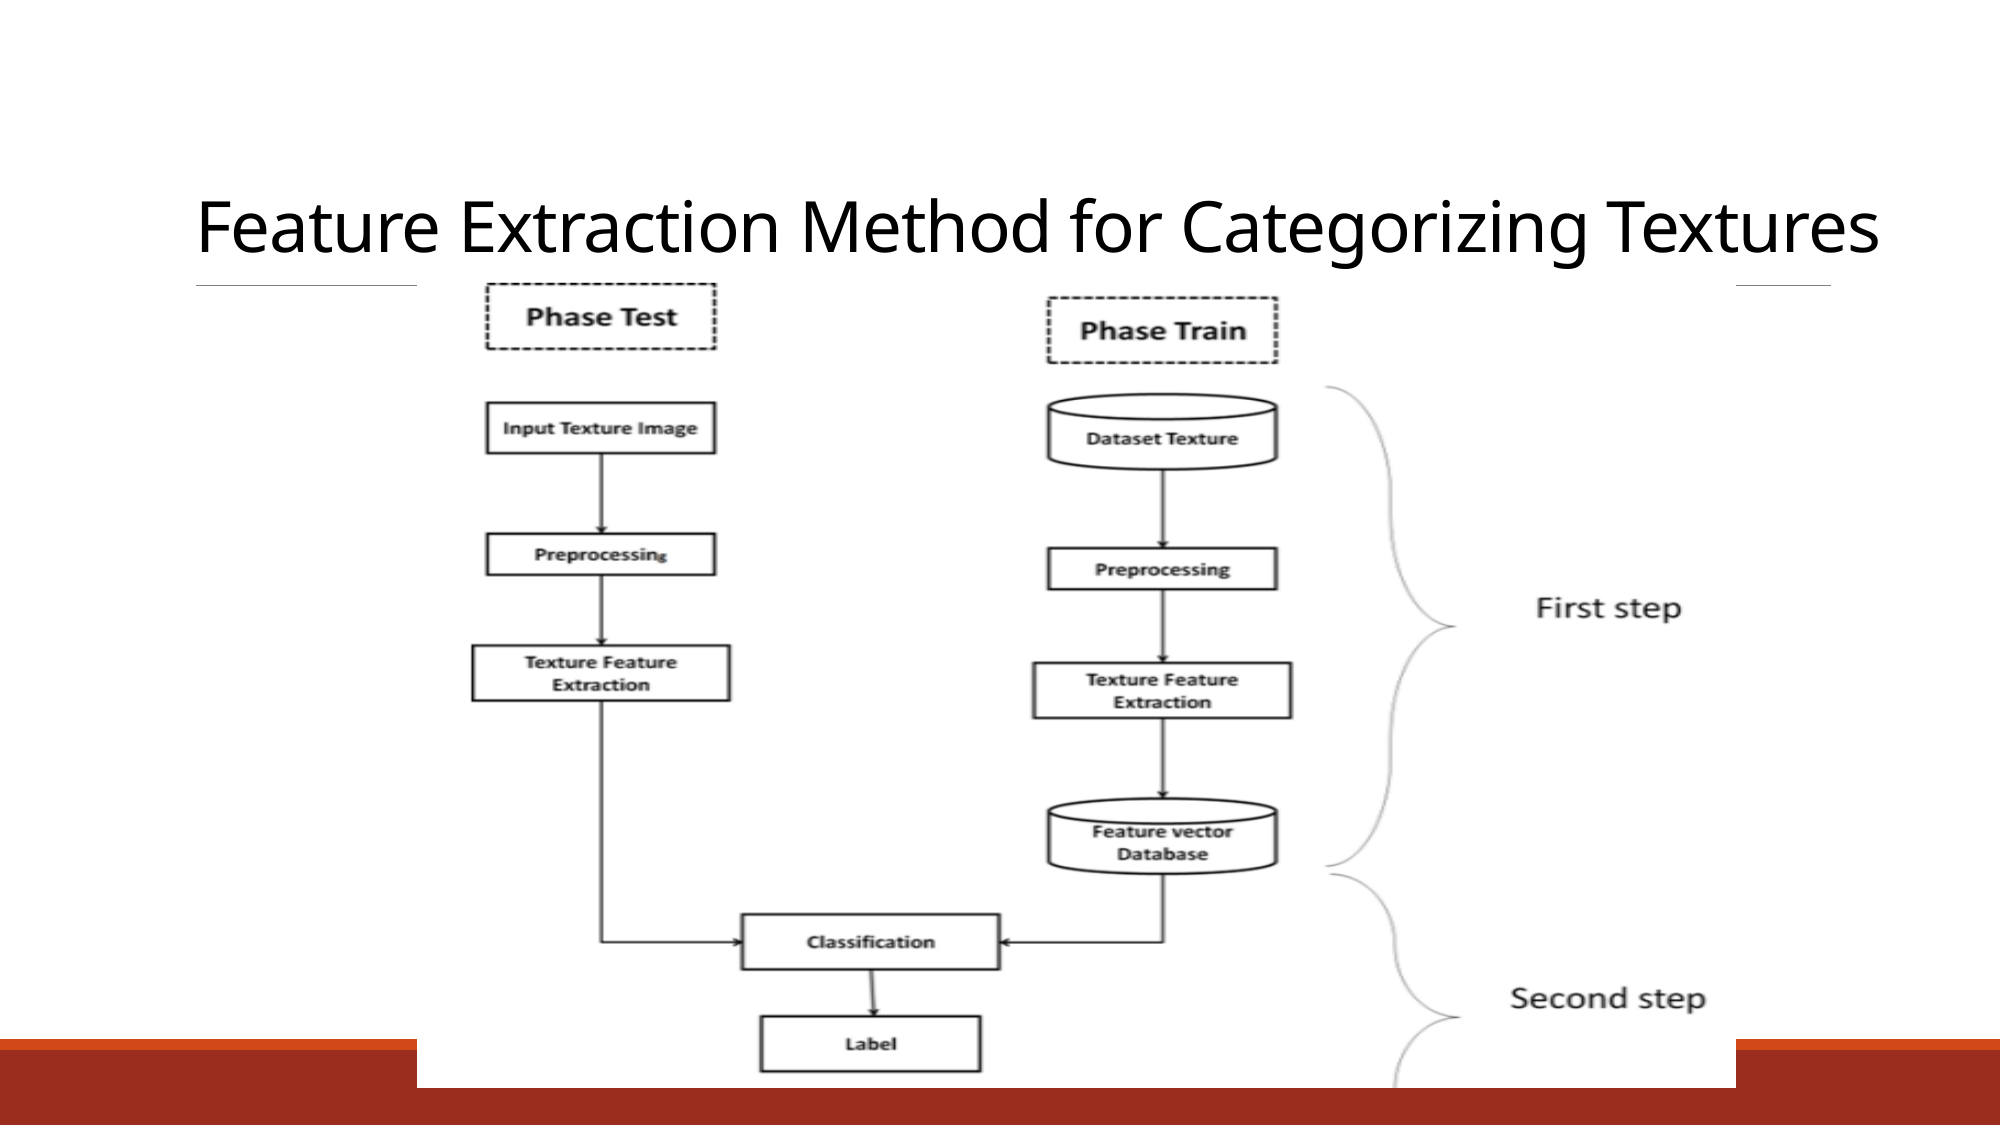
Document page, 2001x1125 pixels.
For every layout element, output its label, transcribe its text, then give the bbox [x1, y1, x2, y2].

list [416, 275, 1736, 1089]
text_box Feature Extraction Method for Categorizing Textures [179, 156, 1905, 303]
